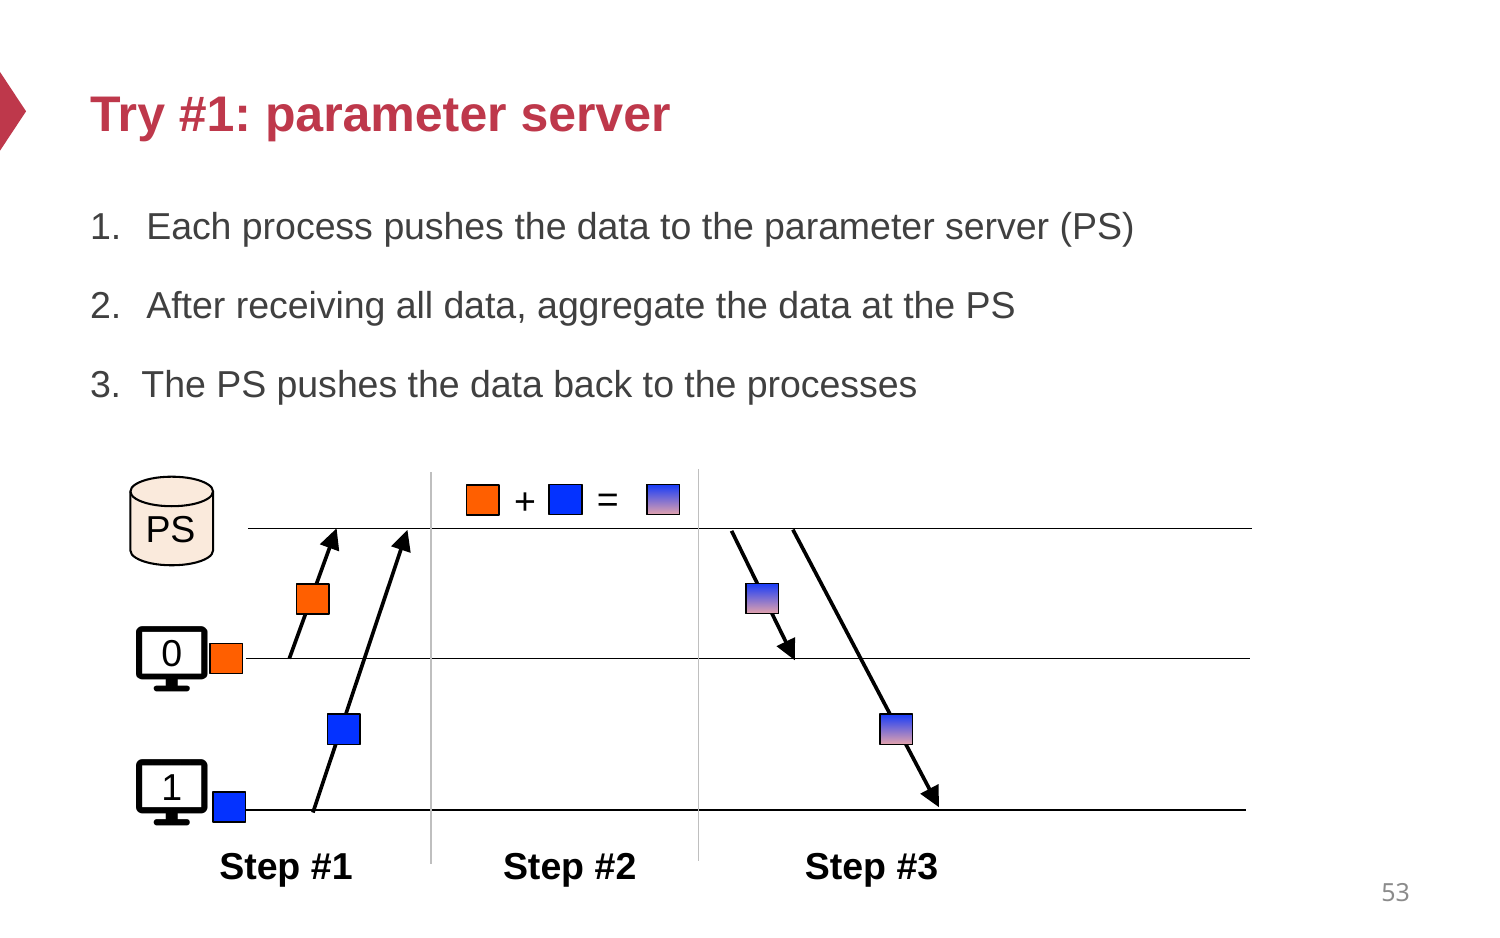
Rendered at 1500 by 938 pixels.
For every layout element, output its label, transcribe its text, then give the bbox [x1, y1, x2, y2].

text_box [224, 790, 248, 824]
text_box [731, 530, 789, 661]
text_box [124, 744, 220, 840]
text_box + [499, 469, 555, 527]
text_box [288, 528, 313, 659]
text_box [224, 641, 245, 676]
text_box Step #2 [454, 834, 685, 895]
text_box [792, 529, 940, 808]
text_box Step #3 [756, 834, 987, 895]
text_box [130, 476, 214, 566]
title Try #1: parameter server [75, 37, 1425, 185]
text_box Step #1 [170, 834, 401, 895]
list Each process pushes the data to the parameter server (PS) After receiving all data, aggregate the data at the PS 3. The PS pushes the data back to the processes [75, 185, 1425, 434]
text_box [464, 483, 499, 517]
text_box [645, 482, 682, 517]
slide_number 53 [1074, 868, 1425, 919]
text_box [555, 482, 582, 517]
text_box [312, 529, 408, 813]
text_box = [582, 467, 638, 527]
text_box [124, 611, 220, 707]
